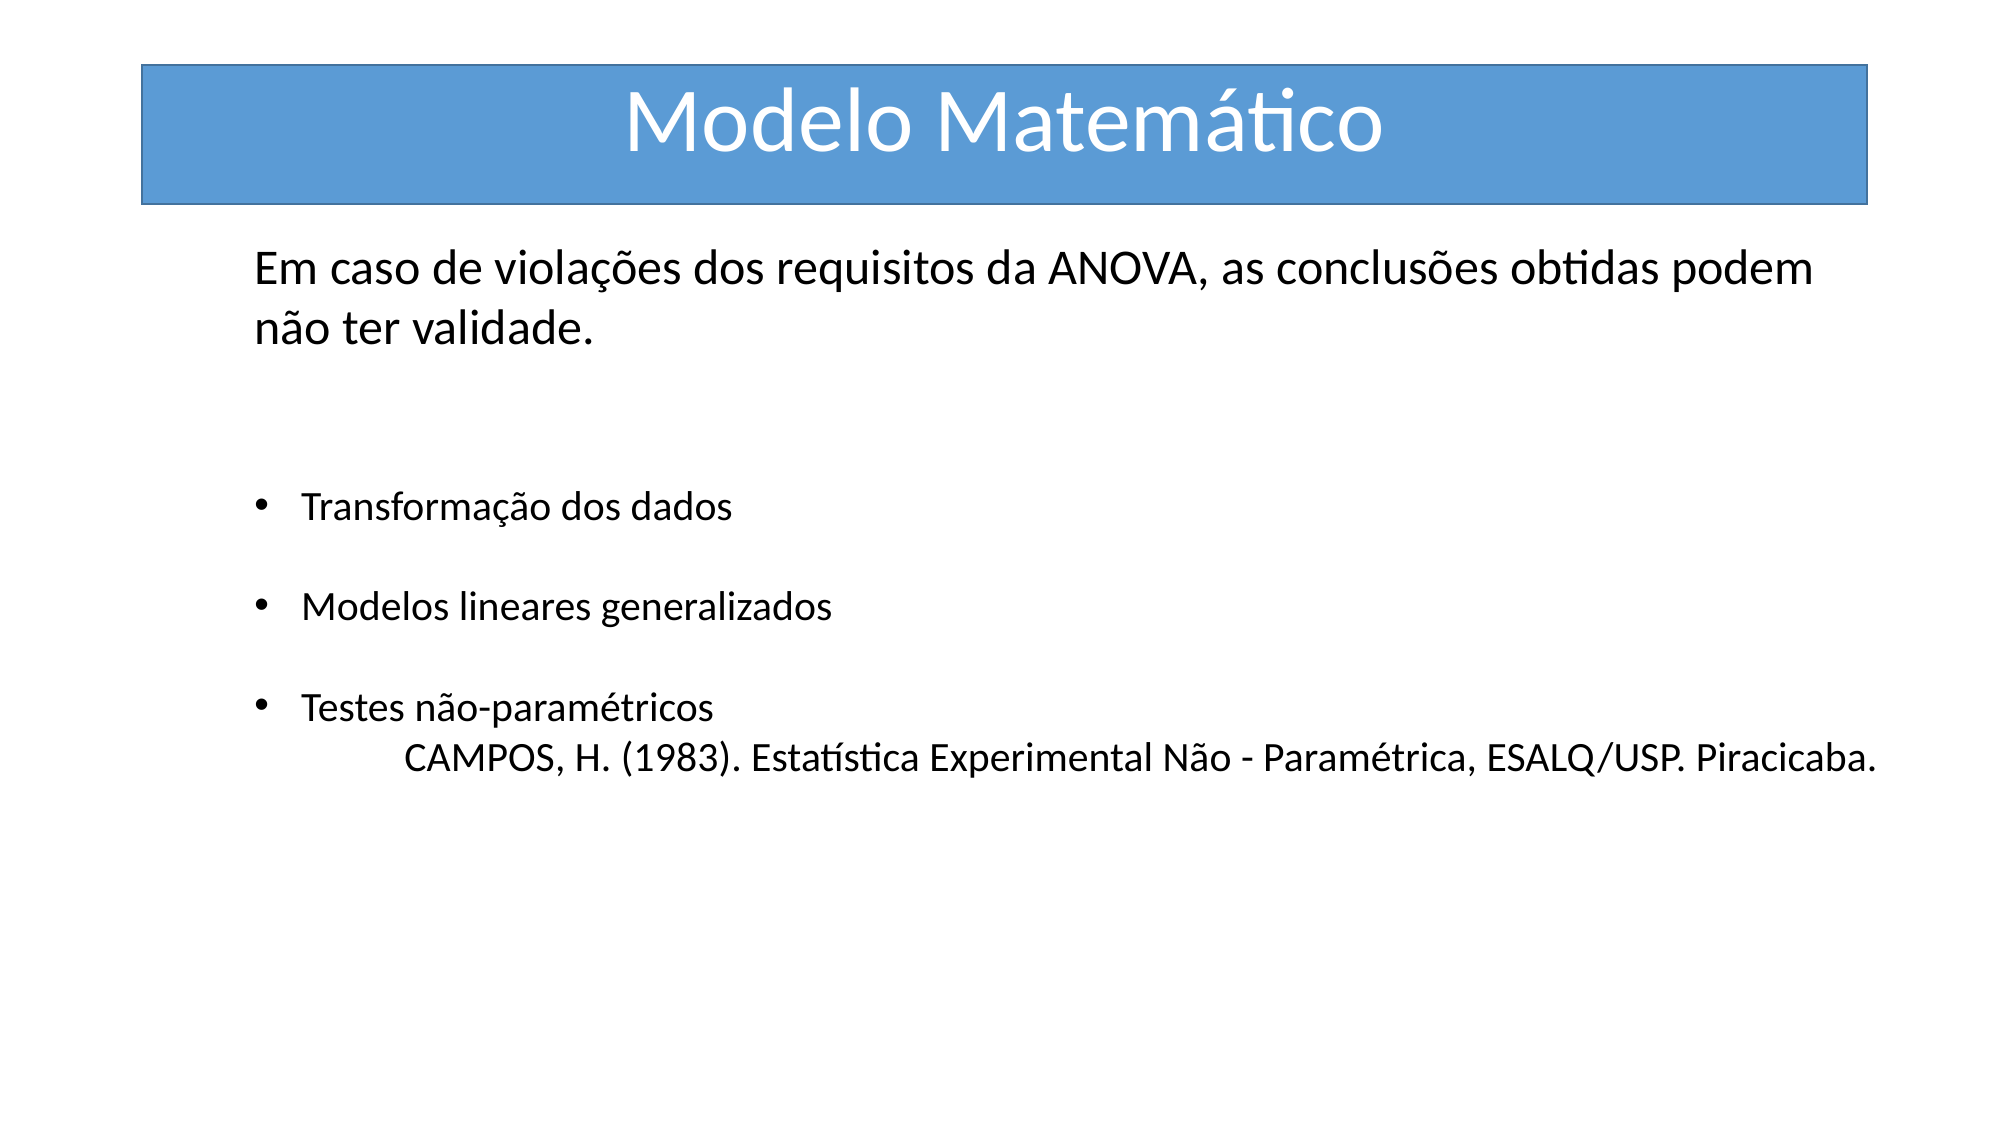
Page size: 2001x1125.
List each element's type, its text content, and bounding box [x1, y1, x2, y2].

text_box Modelo Matemático [141, 64, 1868, 205]
text_box Em caso de violações dos requisitos da ANOVA, as conclusões obtidas podem não ter validade. [239, 227, 1831, 362]
text_box Transformação dos dados Modelos lineares generalizados Testes não-paramétricos CAMPOS, H. (1983). Estatística Experimental Não - Paramétrica, ESALQ/USP. Piracicaba. [239, 471, 1955, 787]
